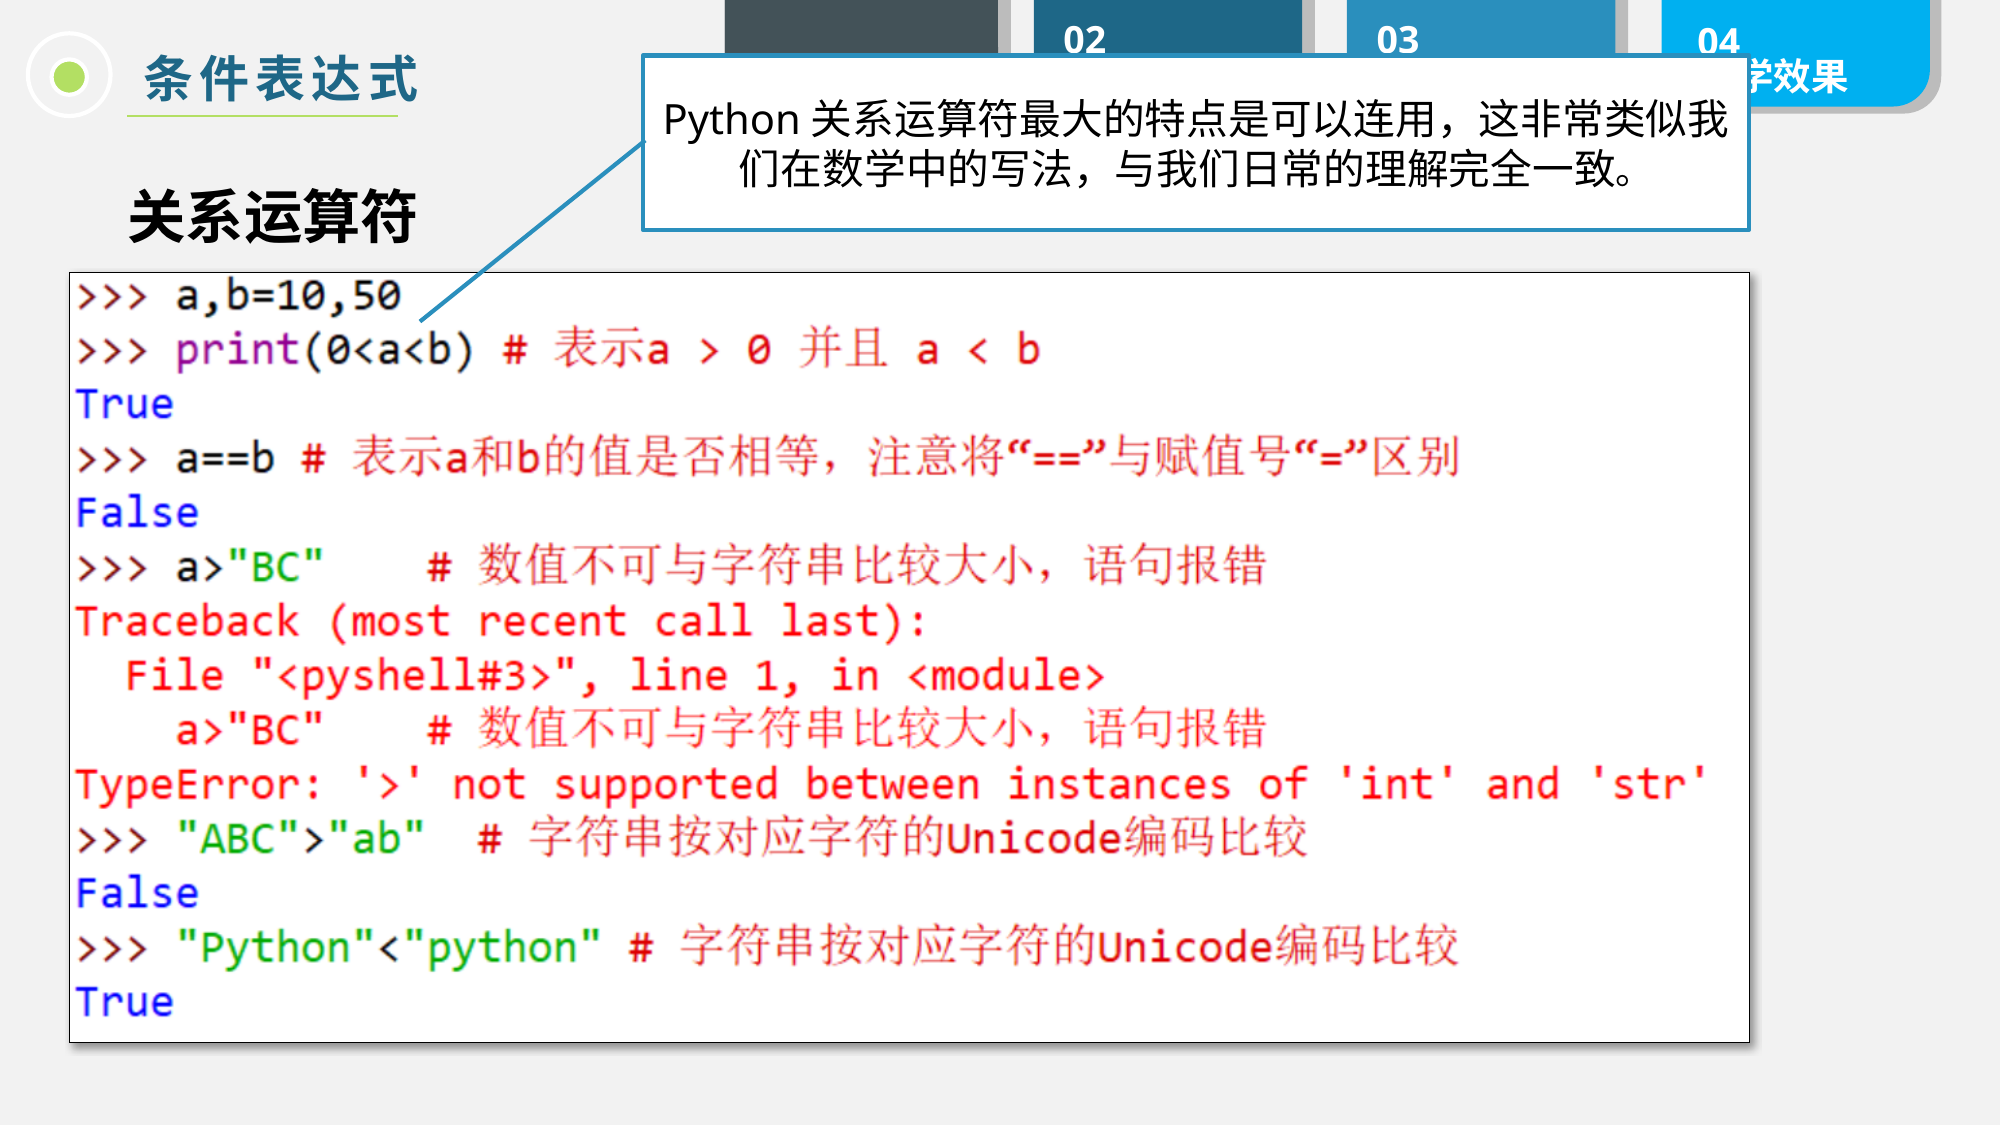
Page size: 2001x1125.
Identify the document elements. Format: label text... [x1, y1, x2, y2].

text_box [27, 33, 111, 117]
text_box 关系运算符 [69, 137, 641, 258]
text_box 条件表达式 [128, 40, 1155, 115]
picture [68, 272, 1750, 1043]
text_box 关系运算符 [504, 137, 1863, 258]
text_box Python关系运算符最大的特点是可以连用，这非常类似我们在数学中的写法，与我们日常的理解完全一致。 [479, 53, 1751, 271]
